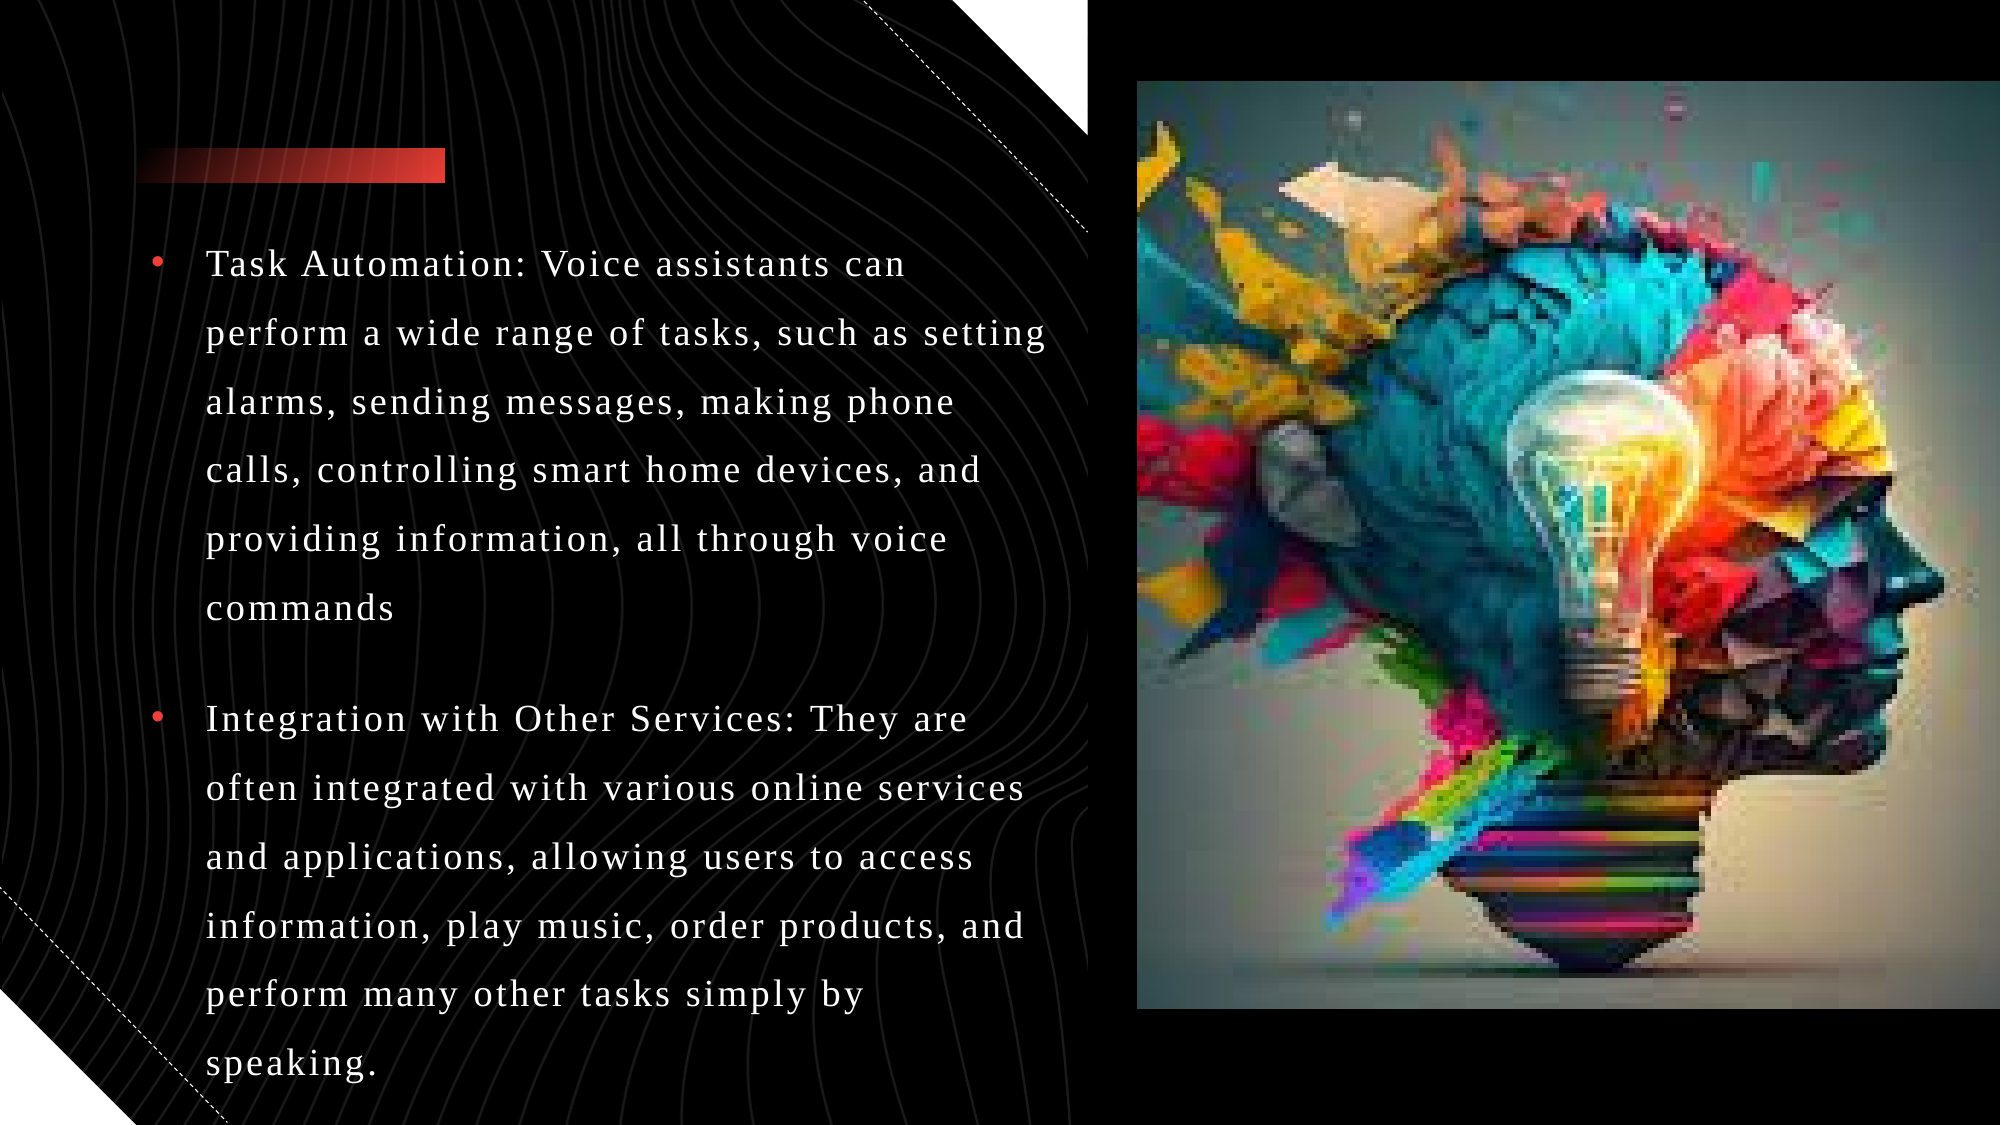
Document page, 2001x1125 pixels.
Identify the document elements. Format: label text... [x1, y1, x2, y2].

list Task Automation: Voice assistants can perform a wide range of tasks, such as setting alarms, sending messages, making phone calls, controlling smart home devices, and providing information, all through voice commands Integration with Other Services: They are often integrated with various online services and applications, allowing users to access information, play music, order products, and perform many other tasks simply by speaking. [136, 207, 1066, 1098]
picture [1137, 81, 2000, 1009]
